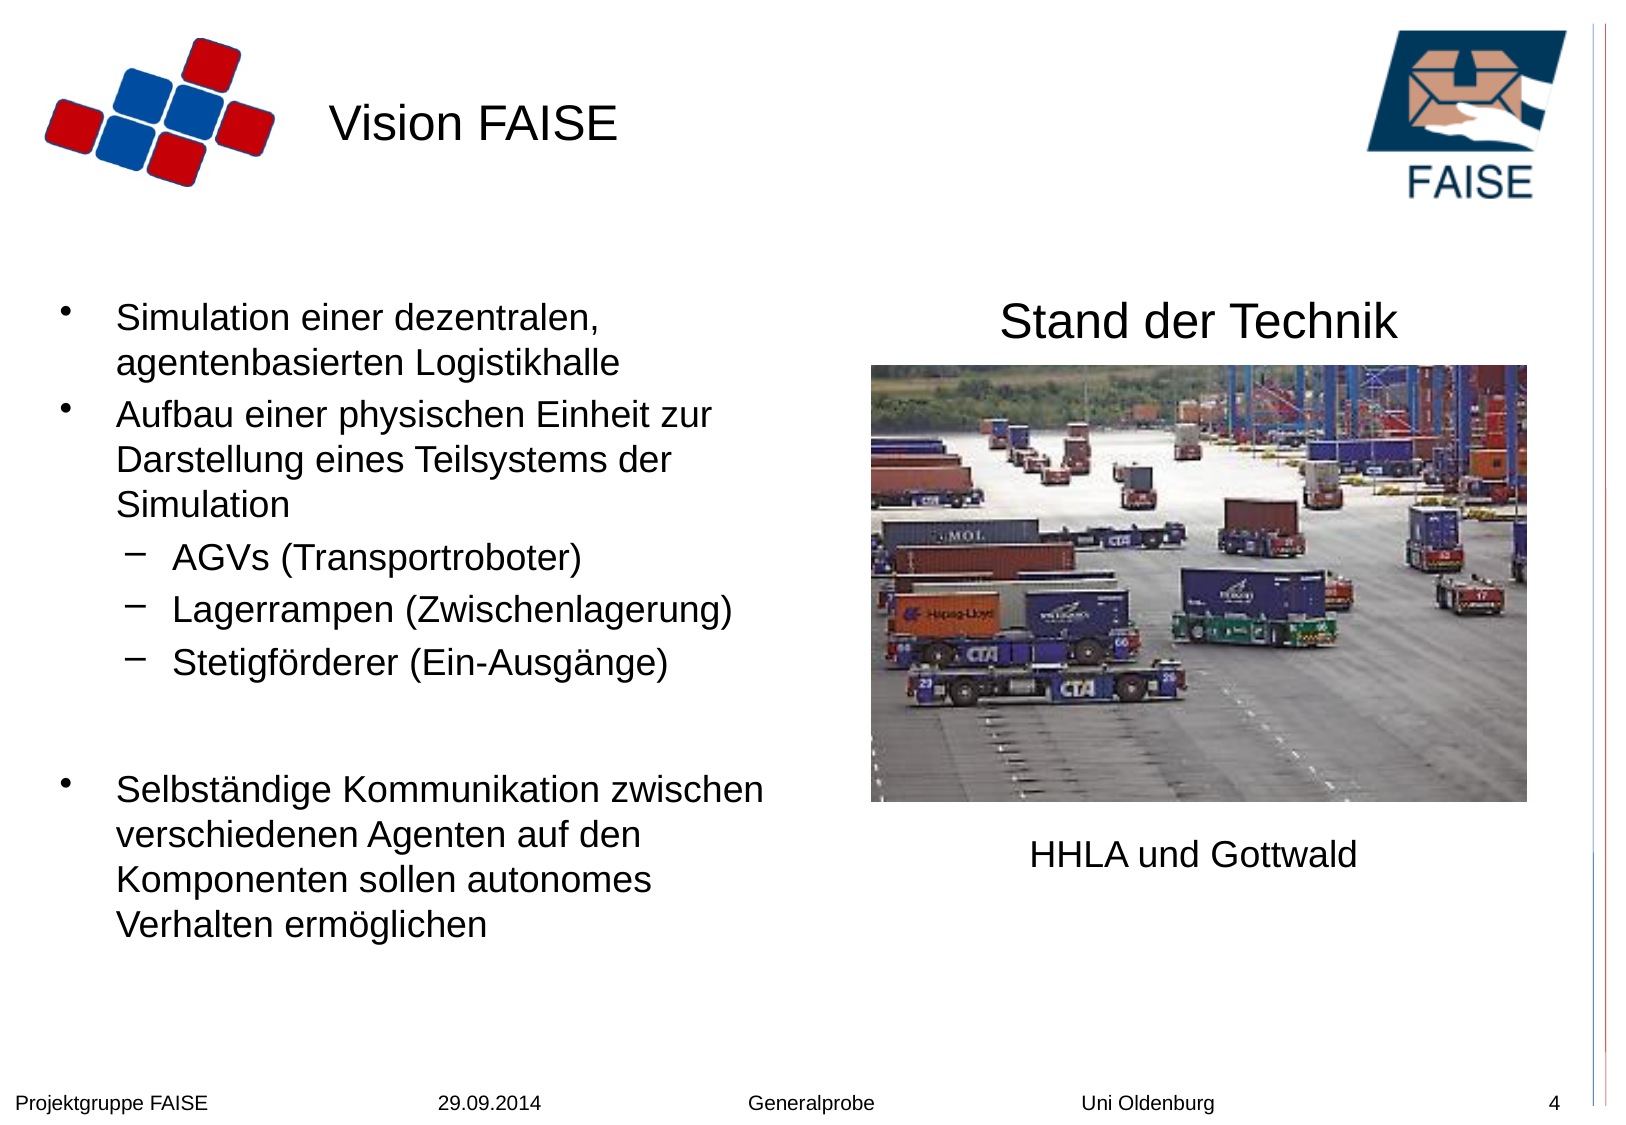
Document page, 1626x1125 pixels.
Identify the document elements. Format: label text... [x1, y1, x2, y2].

text_box Stand der Technik [960, 270, 1438, 364]
footer Projektgruppe FAISE 29.09.2014 Generalprobe Uni Oldenburg [0, 1082, 1530, 1125]
picture [871, 365, 1527, 803]
title Vision FAISE [313, 44, 1544, 197]
picture [1364, 23, 1575, 210]
picture [44, 38, 288, 187]
list Simulation einer dezentralen, agentenbasierten Logistikhalle Aufbau einer physischen Einheit zur Darstellung eines Teilsystems der Simulation AGVs (Transportroboter) Lagerrampen (Zwischenlagerung) Stetigförderer (Ein-Ausgänge) Selbständige Kommunikation zwischen verschiedenen Agenten auf den Komponenten sollen autonomes Verhalten ermöglichen [44, 285, 800, 1055]
slide_number 4 [1530, 1082, 1576, 1119]
text_box HHLA und Gottwald [930, 822, 1468, 883]
